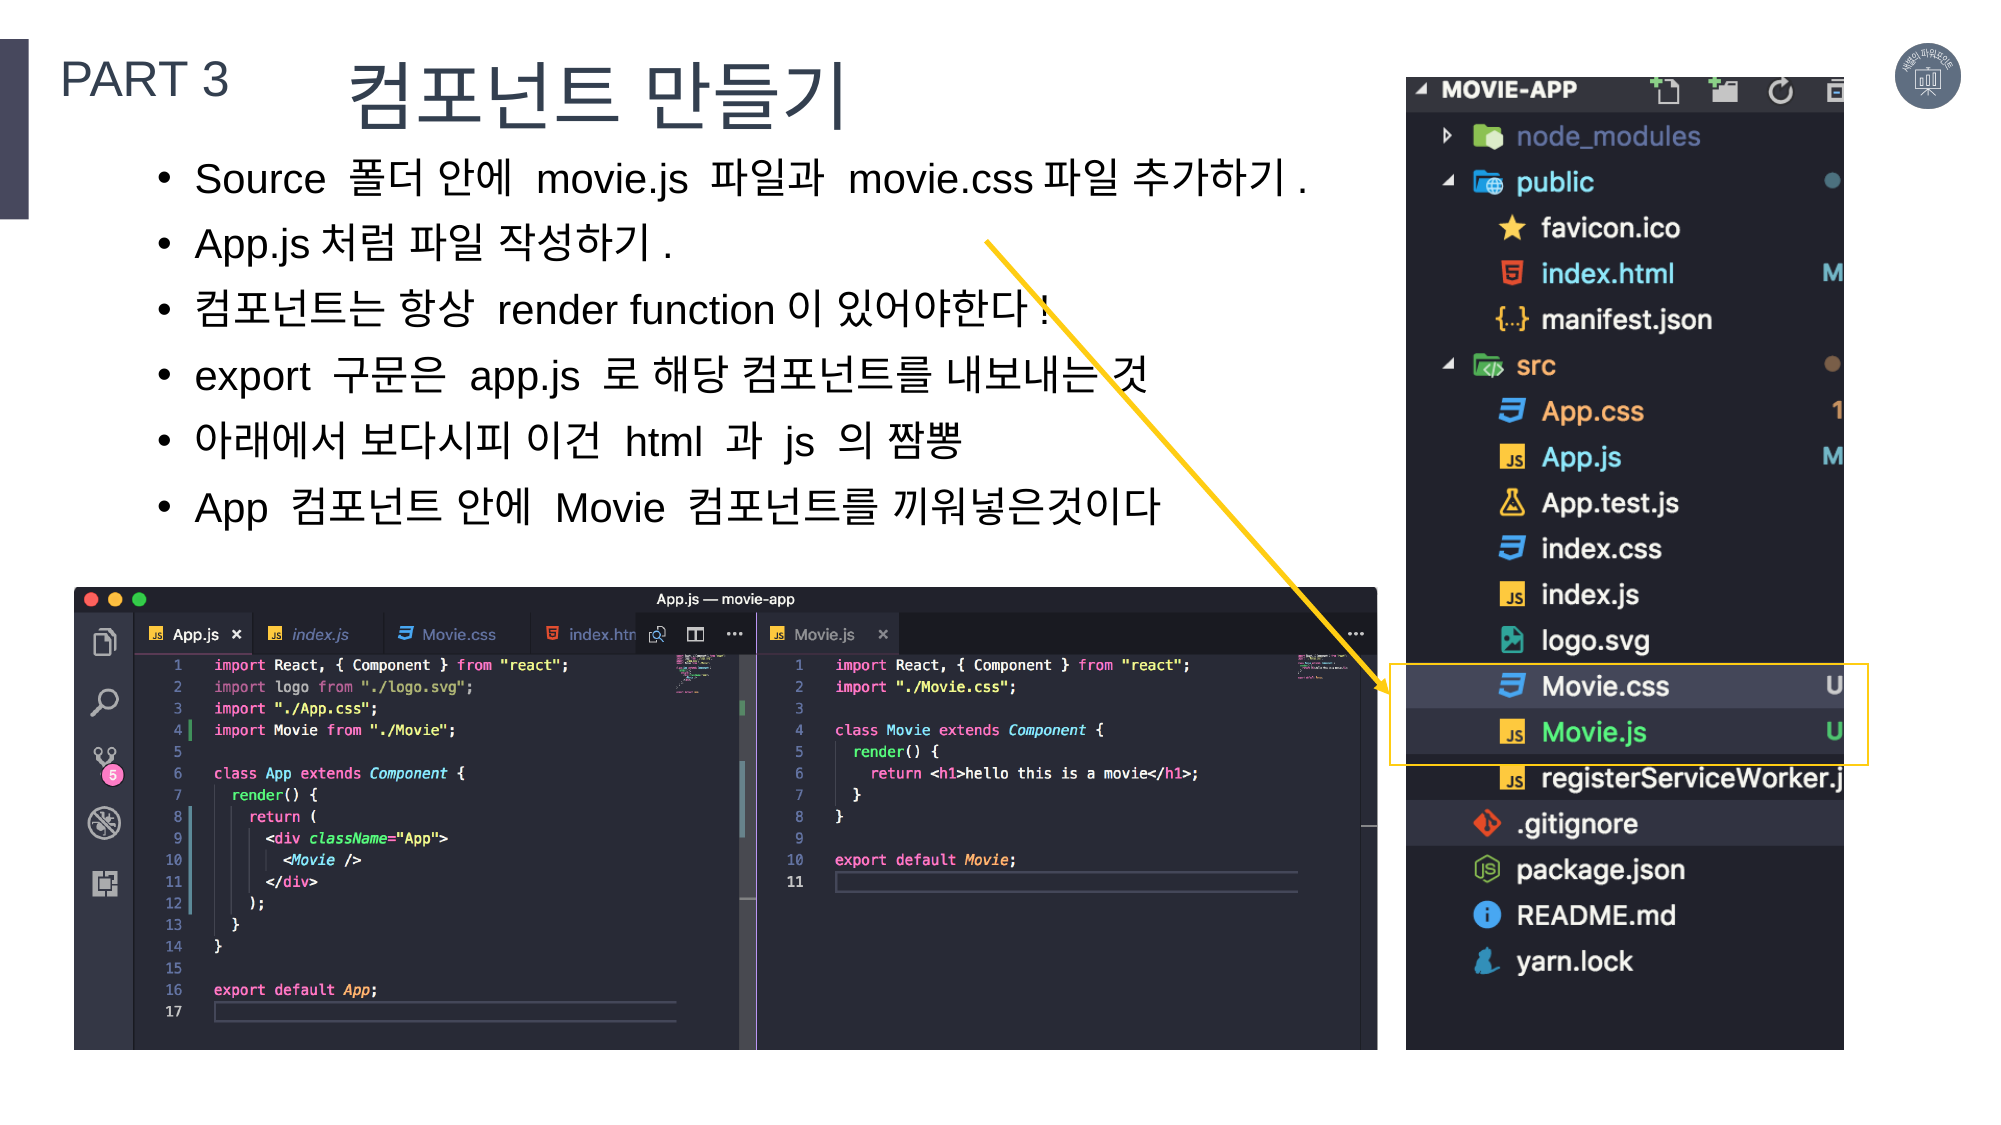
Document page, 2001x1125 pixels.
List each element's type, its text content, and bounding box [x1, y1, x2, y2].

text_box Source 폴더 안에 movie.js 파일과 movie.css파일 추가하기. App.js처럼 파일 작성하기. 컴포넌트는 항상 render function이 있어야한다! export 구문은 app.js 로 해당 컴포넌트를 내보내는 것 아래에서 보다시피 이건 html 과 js 의 짬뽕 App 컴포넌트 안에 Movie 컴포넌트를 끼워넣은것이다 [142, 149, 1380, 436]
text_box [1844, 663, 1869, 766]
text_box 컴포넌트 만들기 [332, 41, 866, 147]
text_box PART 3 [45, 39, 245, 114]
picture [74, 587, 1378, 1051]
picture [1406, 77, 1844, 1051]
text_box [0, 38, 30, 220]
picture [1895, 43, 1961, 109]
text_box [985, 240, 1390, 695]
text_box [1389, 663, 1406, 766]
